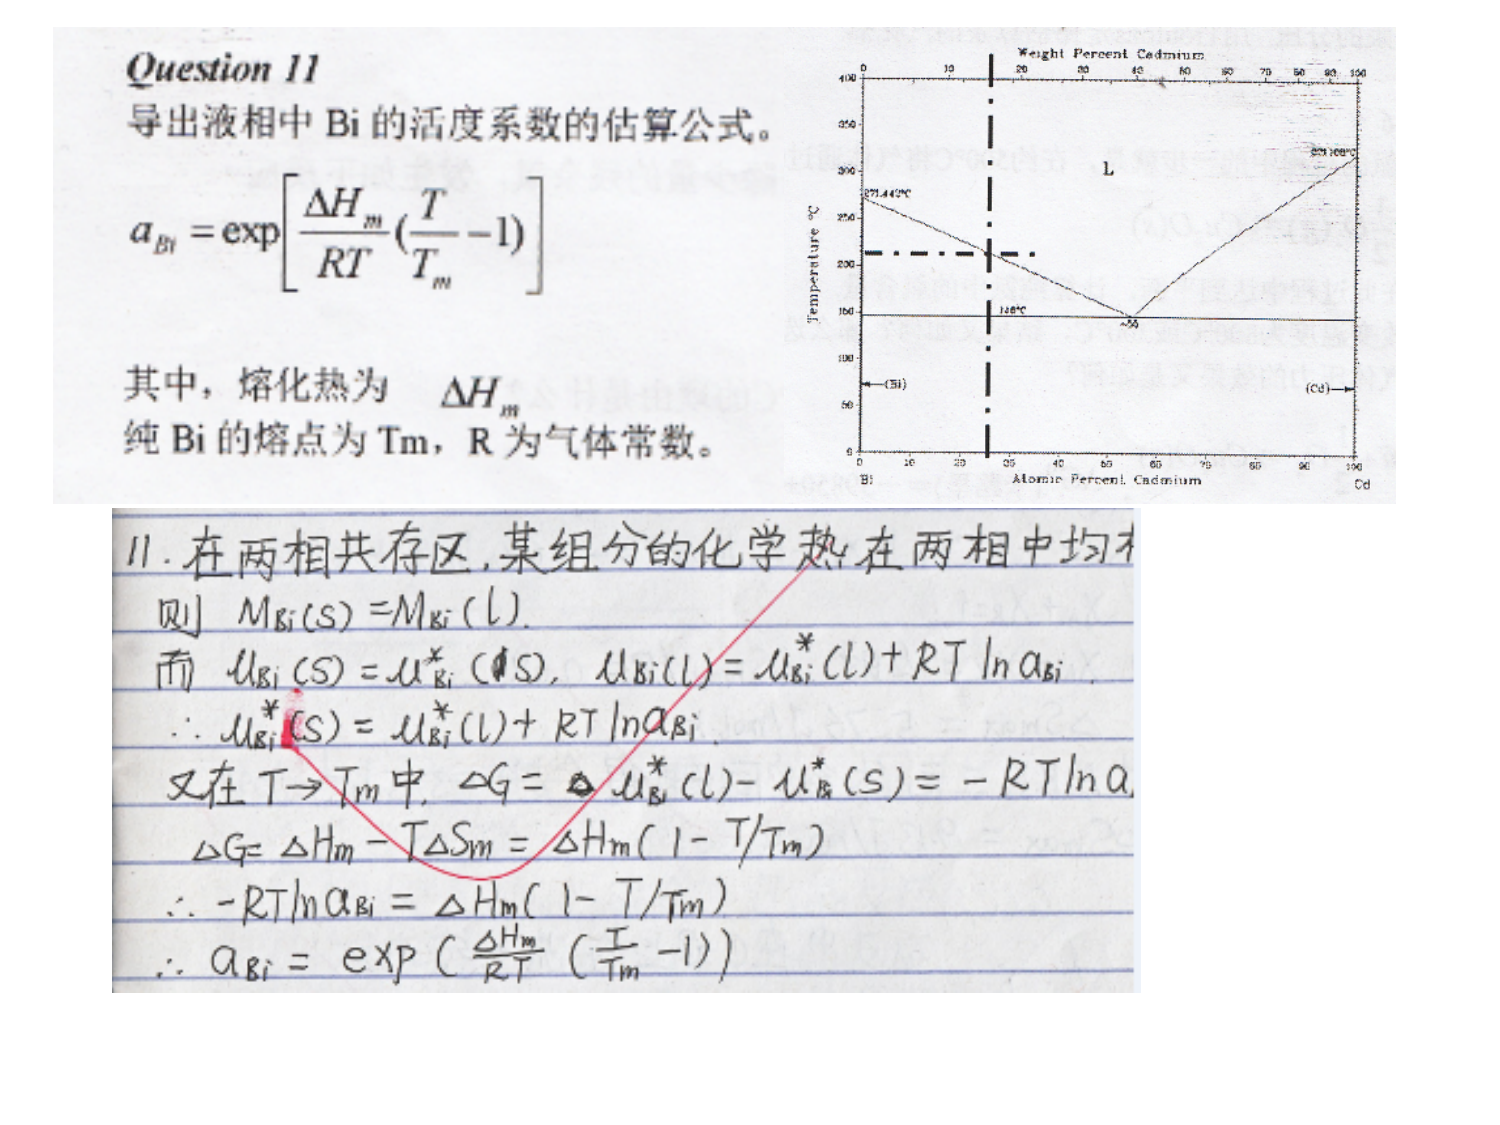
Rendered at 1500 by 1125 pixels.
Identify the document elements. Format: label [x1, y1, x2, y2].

picture [52, 27, 1396, 505]
picture [111, 508, 1142, 994]
